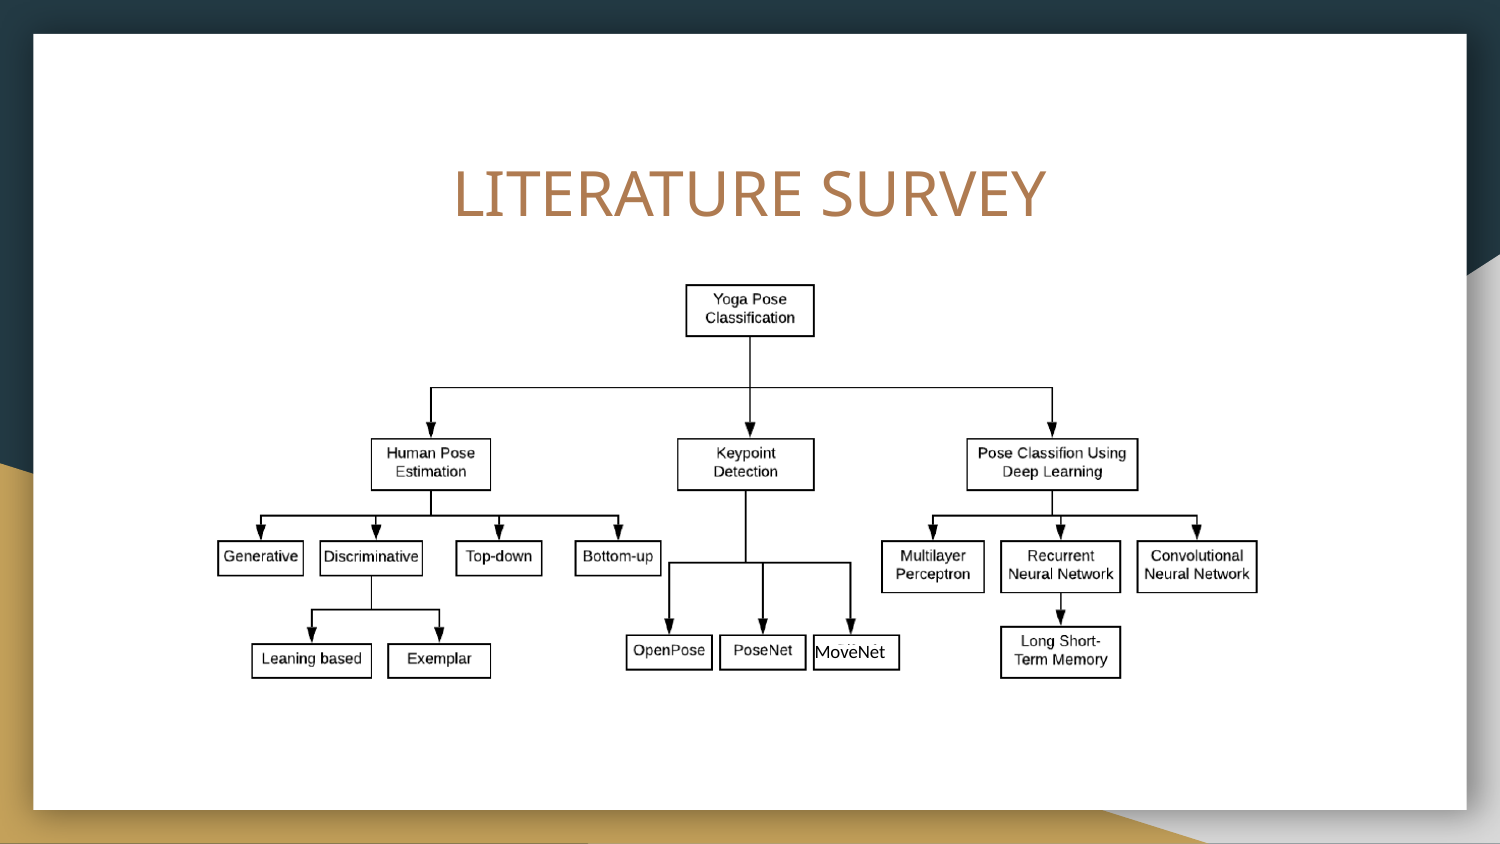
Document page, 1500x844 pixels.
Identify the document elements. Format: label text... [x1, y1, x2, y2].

title LITERATURE SURVEY [134, 138, 1366, 296]
picture [205, 240, 1295, 740]
